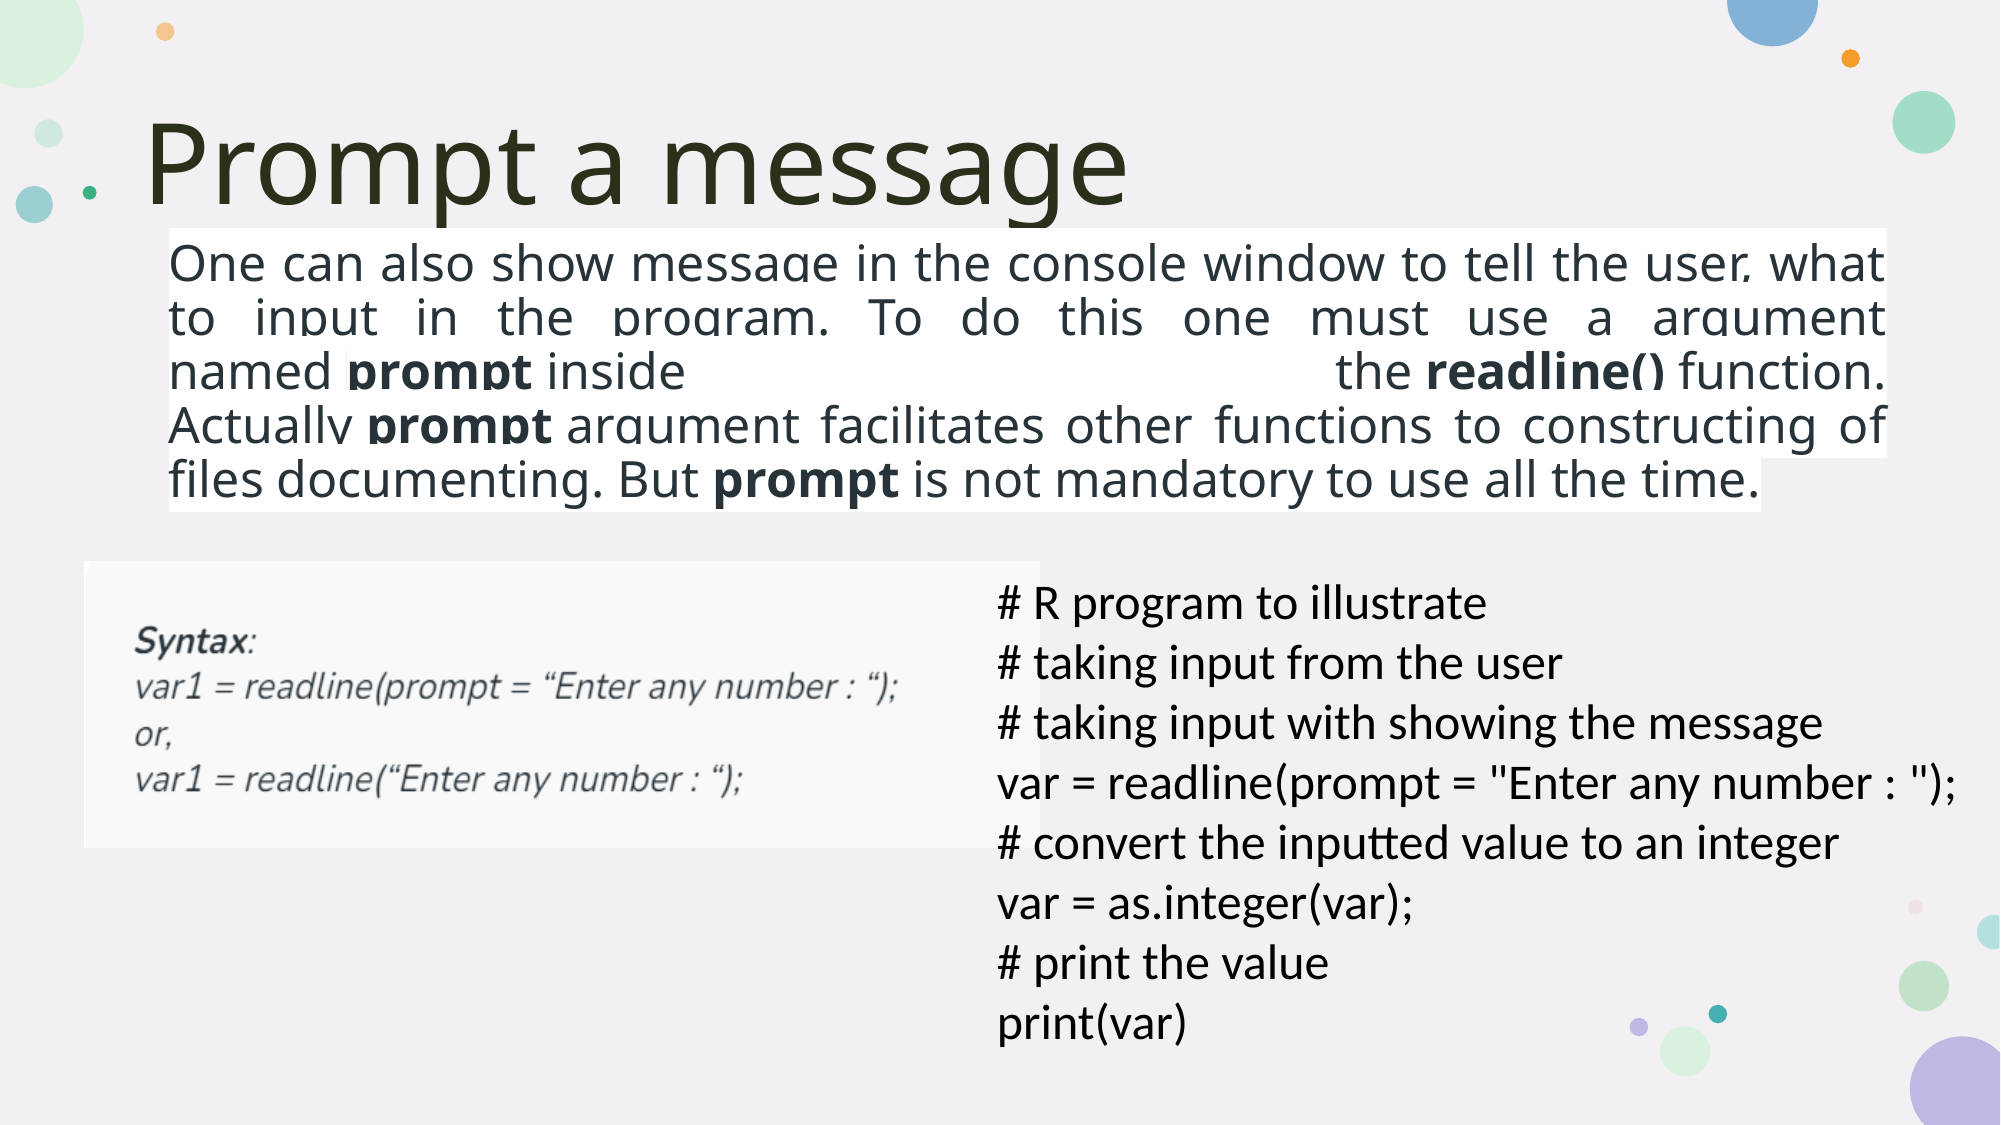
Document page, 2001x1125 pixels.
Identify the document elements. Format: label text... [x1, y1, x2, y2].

title Prompt a message [127, 59, 1877, 278]
text_box # R program to illustrate # taking input from the user # taking input with showing the message var = readline(prompt = "Enter any number : "); # convert the inputted value to an integer var = as.integer(var); # print the value print(var) [982, 561, 1983, 1057]
picture [84, 561, 1040, 848]
list One can also show message in the console window to tell the user, what to input in the program. To do this one must use a argument named prompt inside the readline() function. Actually prompt argument facilitates other functions to constructing of files documenting. But prompt is not mandatory to use all the time. [153, 230, 1903, 421]
